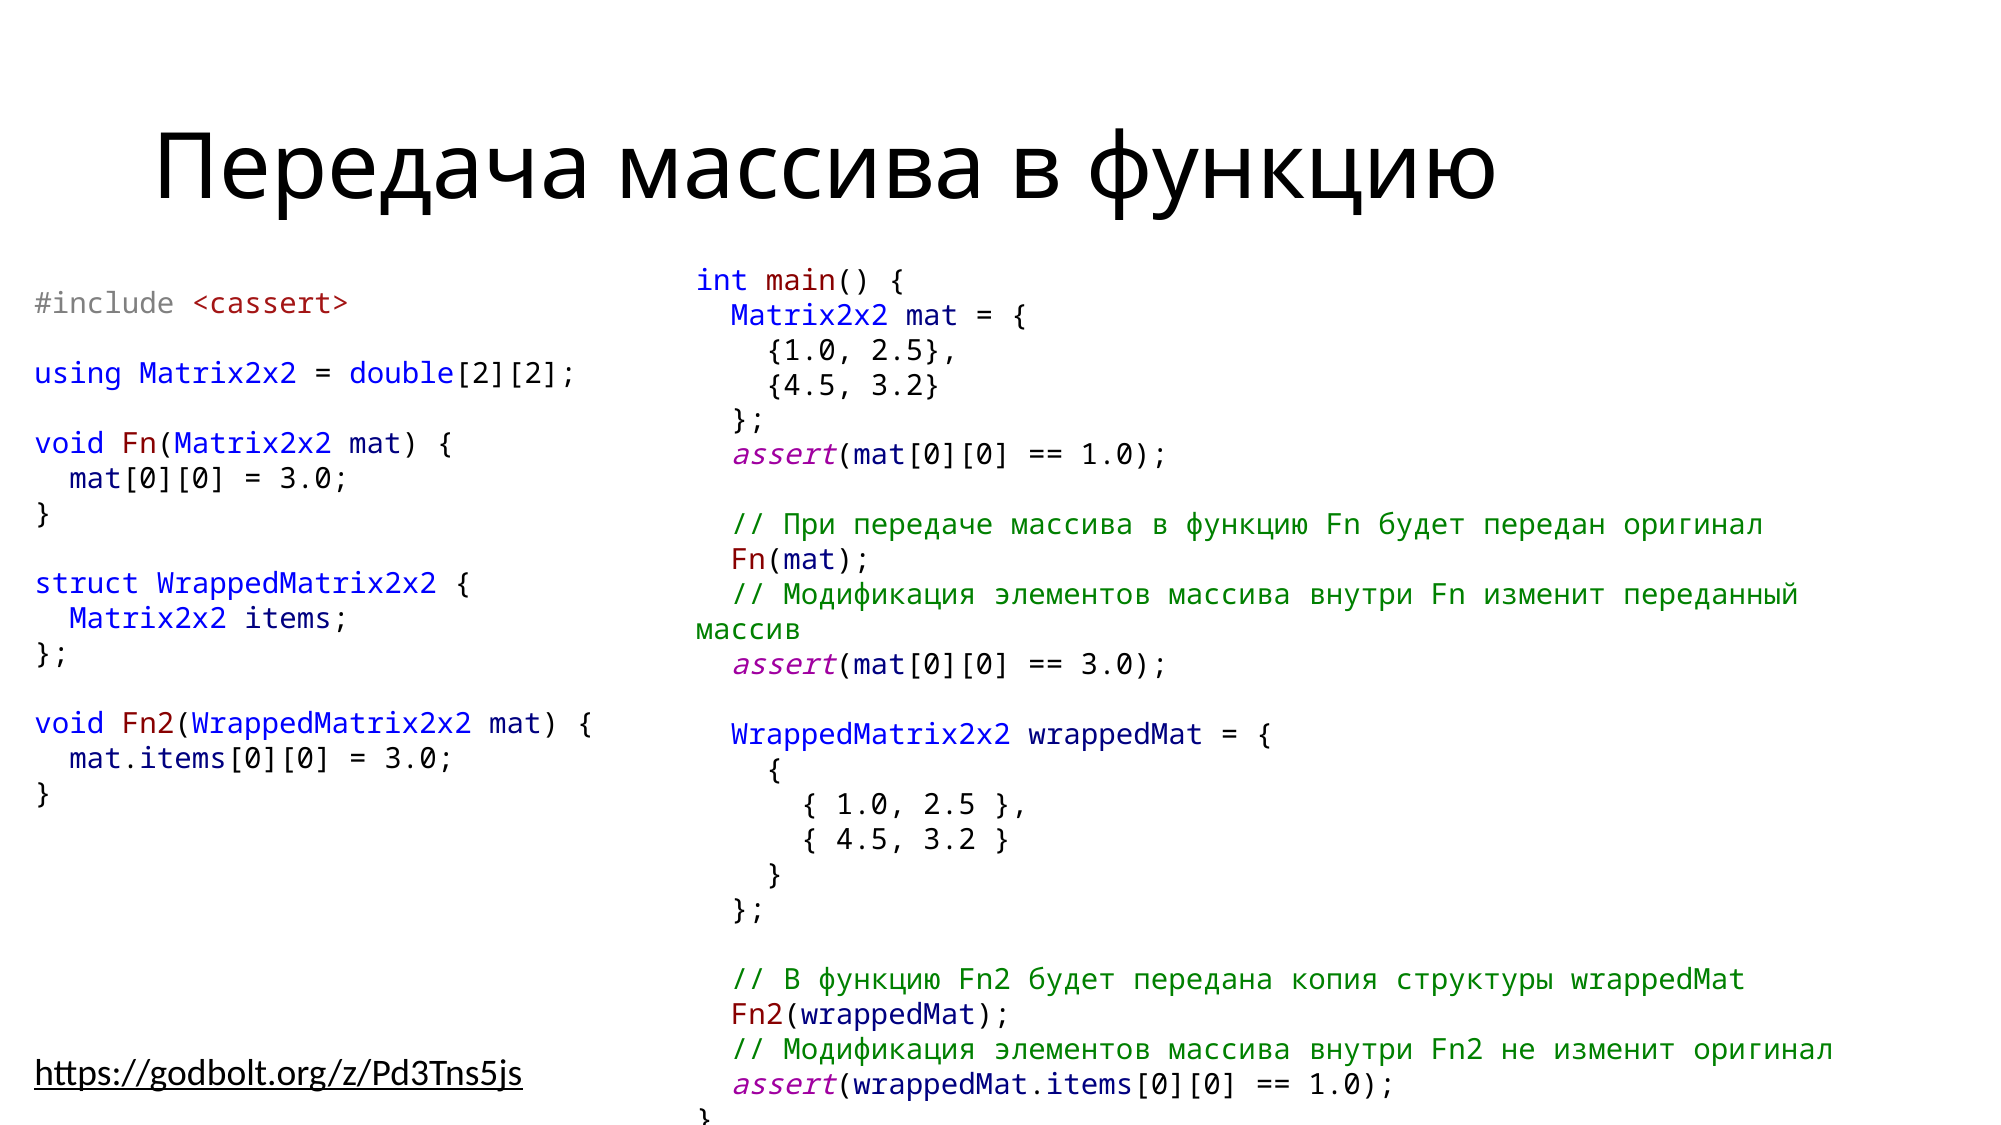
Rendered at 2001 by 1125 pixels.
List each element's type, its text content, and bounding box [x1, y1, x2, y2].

text_box int main() { Matrix2x2 mat = { {1.0, 2.5}, {4.5, 3.2} }; assert(mat[0][0] == 1.0); // При передаче массива в функцию Fn будет передан оригинал Fn(mat); // Модификация элементов массива внутри Fn изменит переданный массив assert(mat[0][0] == 3.0); WrappedMatrix2x2 wrappedMat = { { { 1.0, 2.5 }, { 4.5, 3.2 } } }; // В функцию Fn2 будет передана копия структуры wrappedMat Fn2(wrappedMat); // Модификация элементов массива внутри Fn2 не изменит оригинал assert(wrappedMat.items[0][0] == 1.0); } [681, 253, 1922, 1125]
text_box #include <cassert> using Matrix2x2 = double[2][2]; void Fn(Matrix2x2 mat) { mat[0][0] = 3.0; } struct WrappedMatrix2x2 { Matrix2x2 items; }; void Fn2(WrappedMatrix2x2 mat) { mat.items[0][0] = 3.0; } [19, 277, 681, 817]
title Передача массива в функцию [137, 59, 1863, 277]
text_box https://godbolt.org/z/Pd3Tns5js [19, 1040, 587, 1100]
